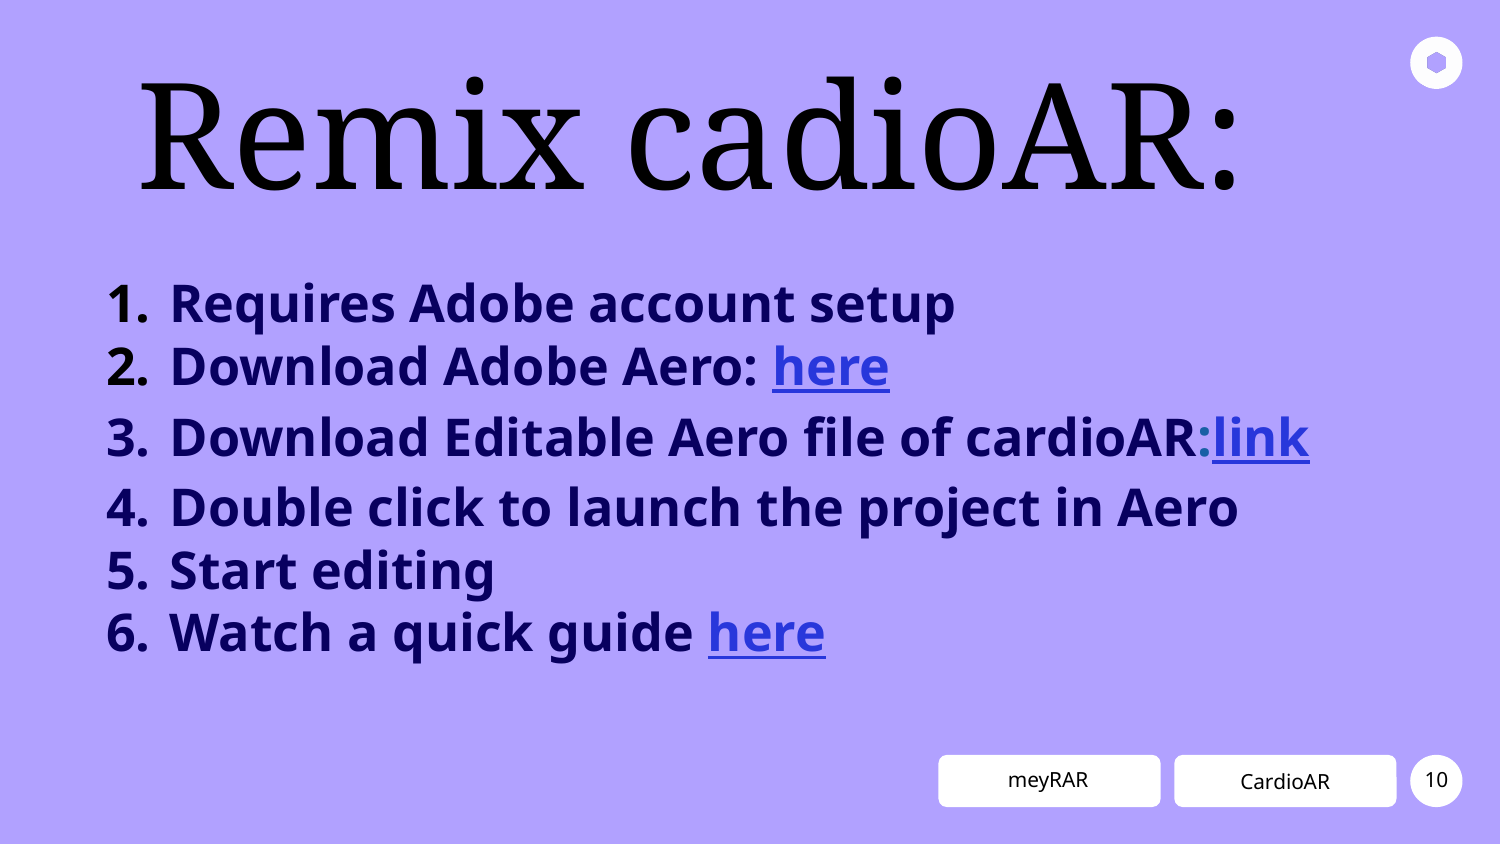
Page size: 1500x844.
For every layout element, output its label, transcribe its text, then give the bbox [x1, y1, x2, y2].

title Remix cadioAR: [121, 60, 1402, 267]
text_box Requires Adobe account setup Download Adobe Aero: here Download Editable Aero file of cardioAR:link Double click to launch the project in Aero Start editing Watch a quick guide here [79, 255, 1361, 686]
title CardioAR [1174, 748, 1391, 814]
text_box [939, 754, 1161, 808]
text_box meyRAR [939, 756, 1157, 803]
slide_number ‹#› [1391, 748, 1482, 814]
picture [1409, 36, 1463, 90]
